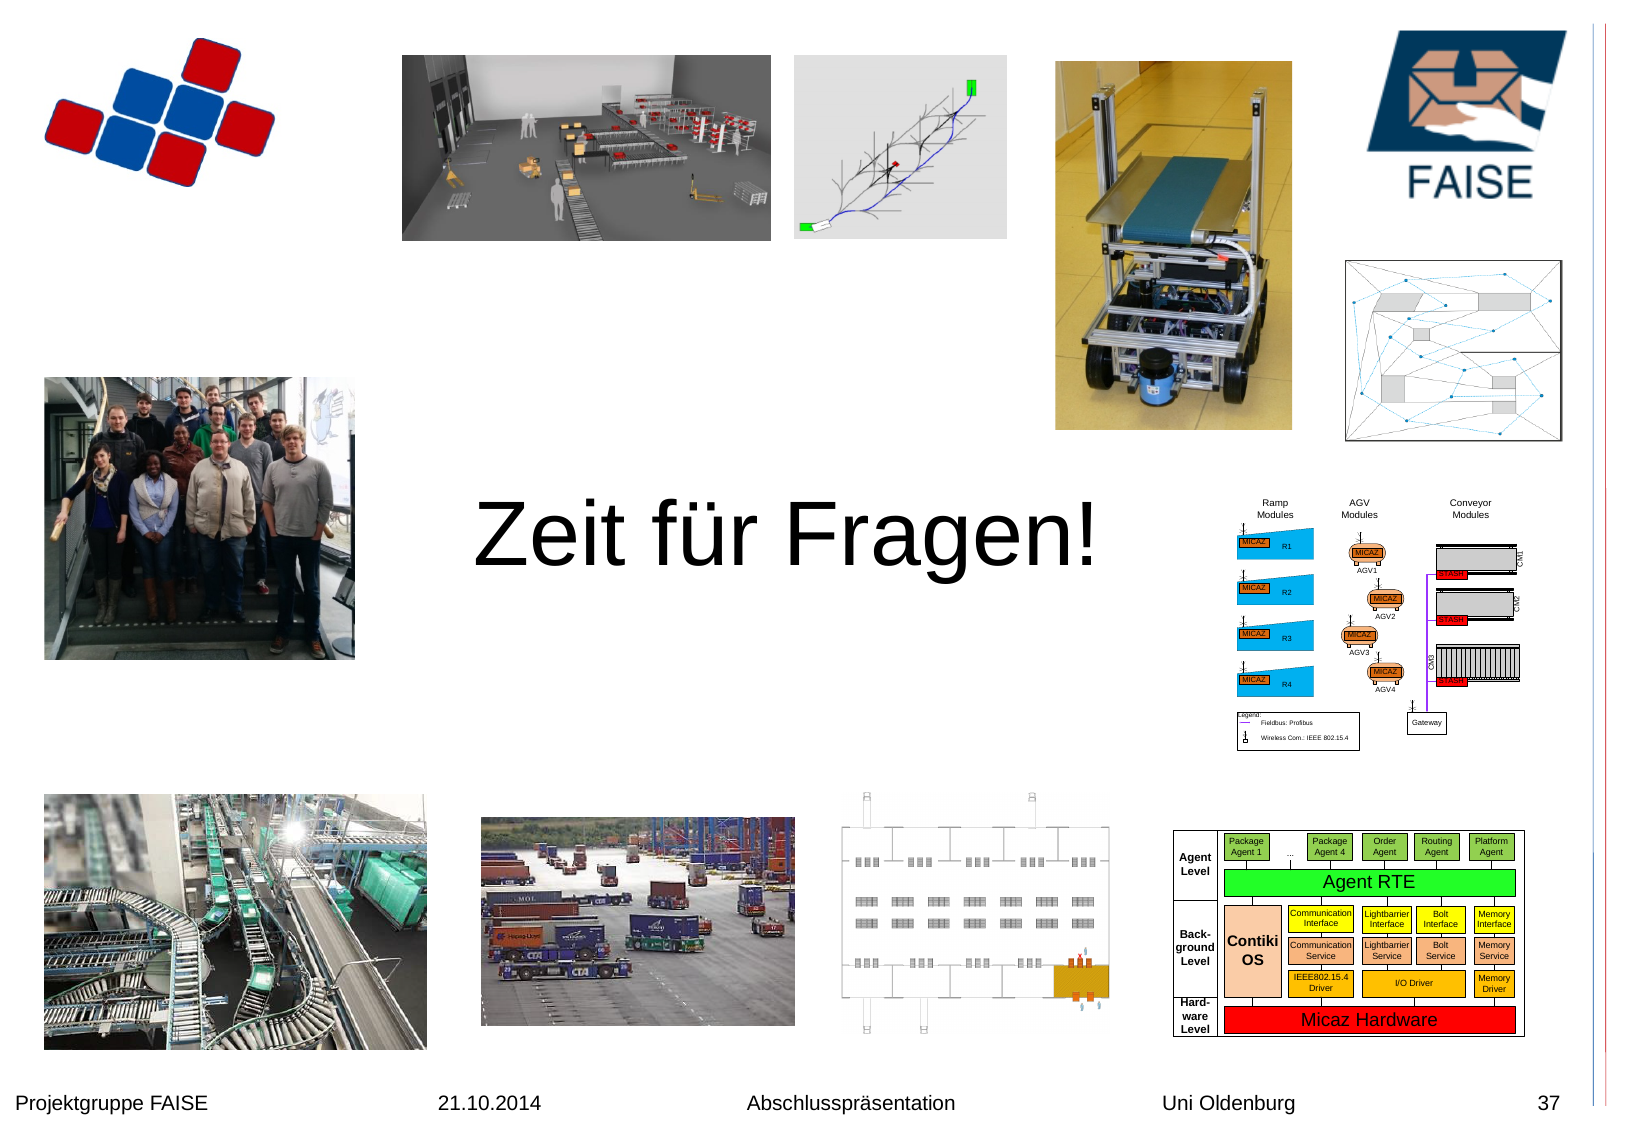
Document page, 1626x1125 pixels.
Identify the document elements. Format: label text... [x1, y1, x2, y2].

picture [44, 377, 356, 660]
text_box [1225, 496, 1526, 753]
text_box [841, 792, 1110, 1034]
picture [44, 793, 427, 1050]
picture [793, 55, 1007, 240]
picture [44, 38, 288, 187]
title Zeit für Fragen! [458, 452, 1149, 605]
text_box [1171, 828, 1526, 1039]
slide_number 37 [1530, 1082, 1576, 1119]
picture [480, 817, 795, 1027]
picture [1364, 23, 1575, 210]
picture [402, 55, 771, 241]
picture [1342, 257, 1563, 442]
picture [1055, 61, 1293, 431]
footer Projektgruppe FAISE 21.10.2014 Abschlusspräsentation Uni Oldenburg [0, 1082, 1530, 1125]
